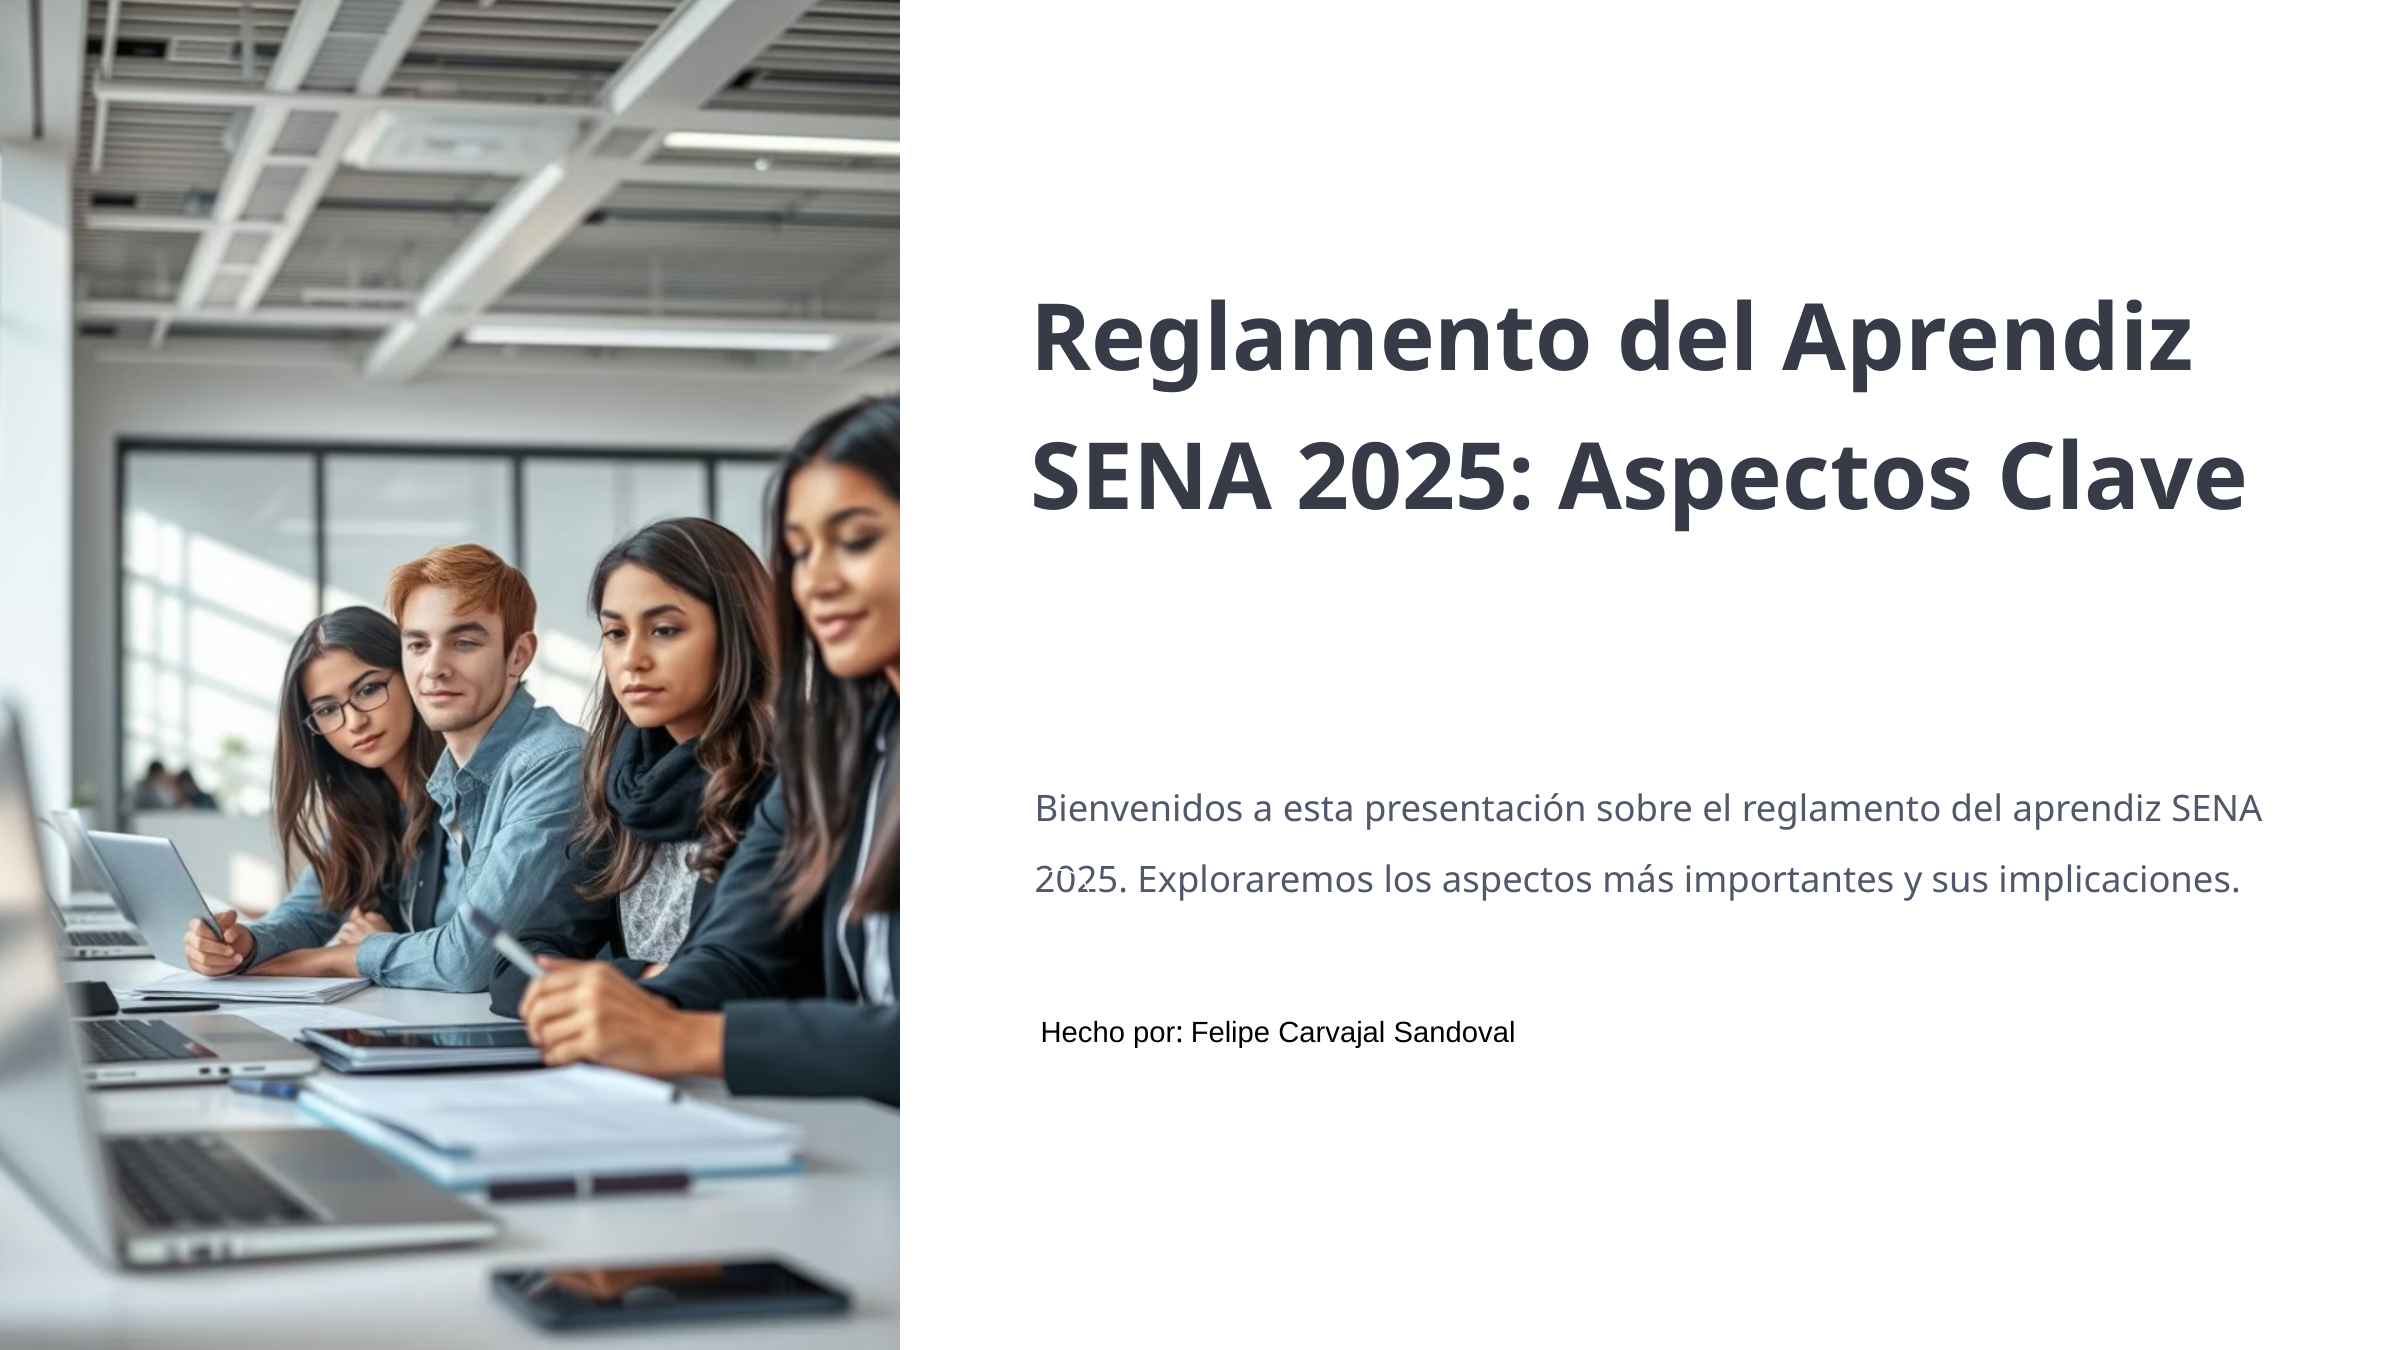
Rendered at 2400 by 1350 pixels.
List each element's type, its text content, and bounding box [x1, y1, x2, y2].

text_box [1030, 869, 1090, 930]
text_box Hecho por: Felipe Carvajal Sandoval [1025, 1005, 1567, 1056]
text_box Reglamento del Aprendiz SENA 2025: Aspectos Clave [1030, 249, 2270, 483]
text_box Bienvenidos a esta presentación sobre el reglamento del aprendiz SENA 2025. Exploraremos los aspectos más importantes y sus implicaciones. [1034, 757, 2275, 877]
picture [0, 0, 901, 1350]
